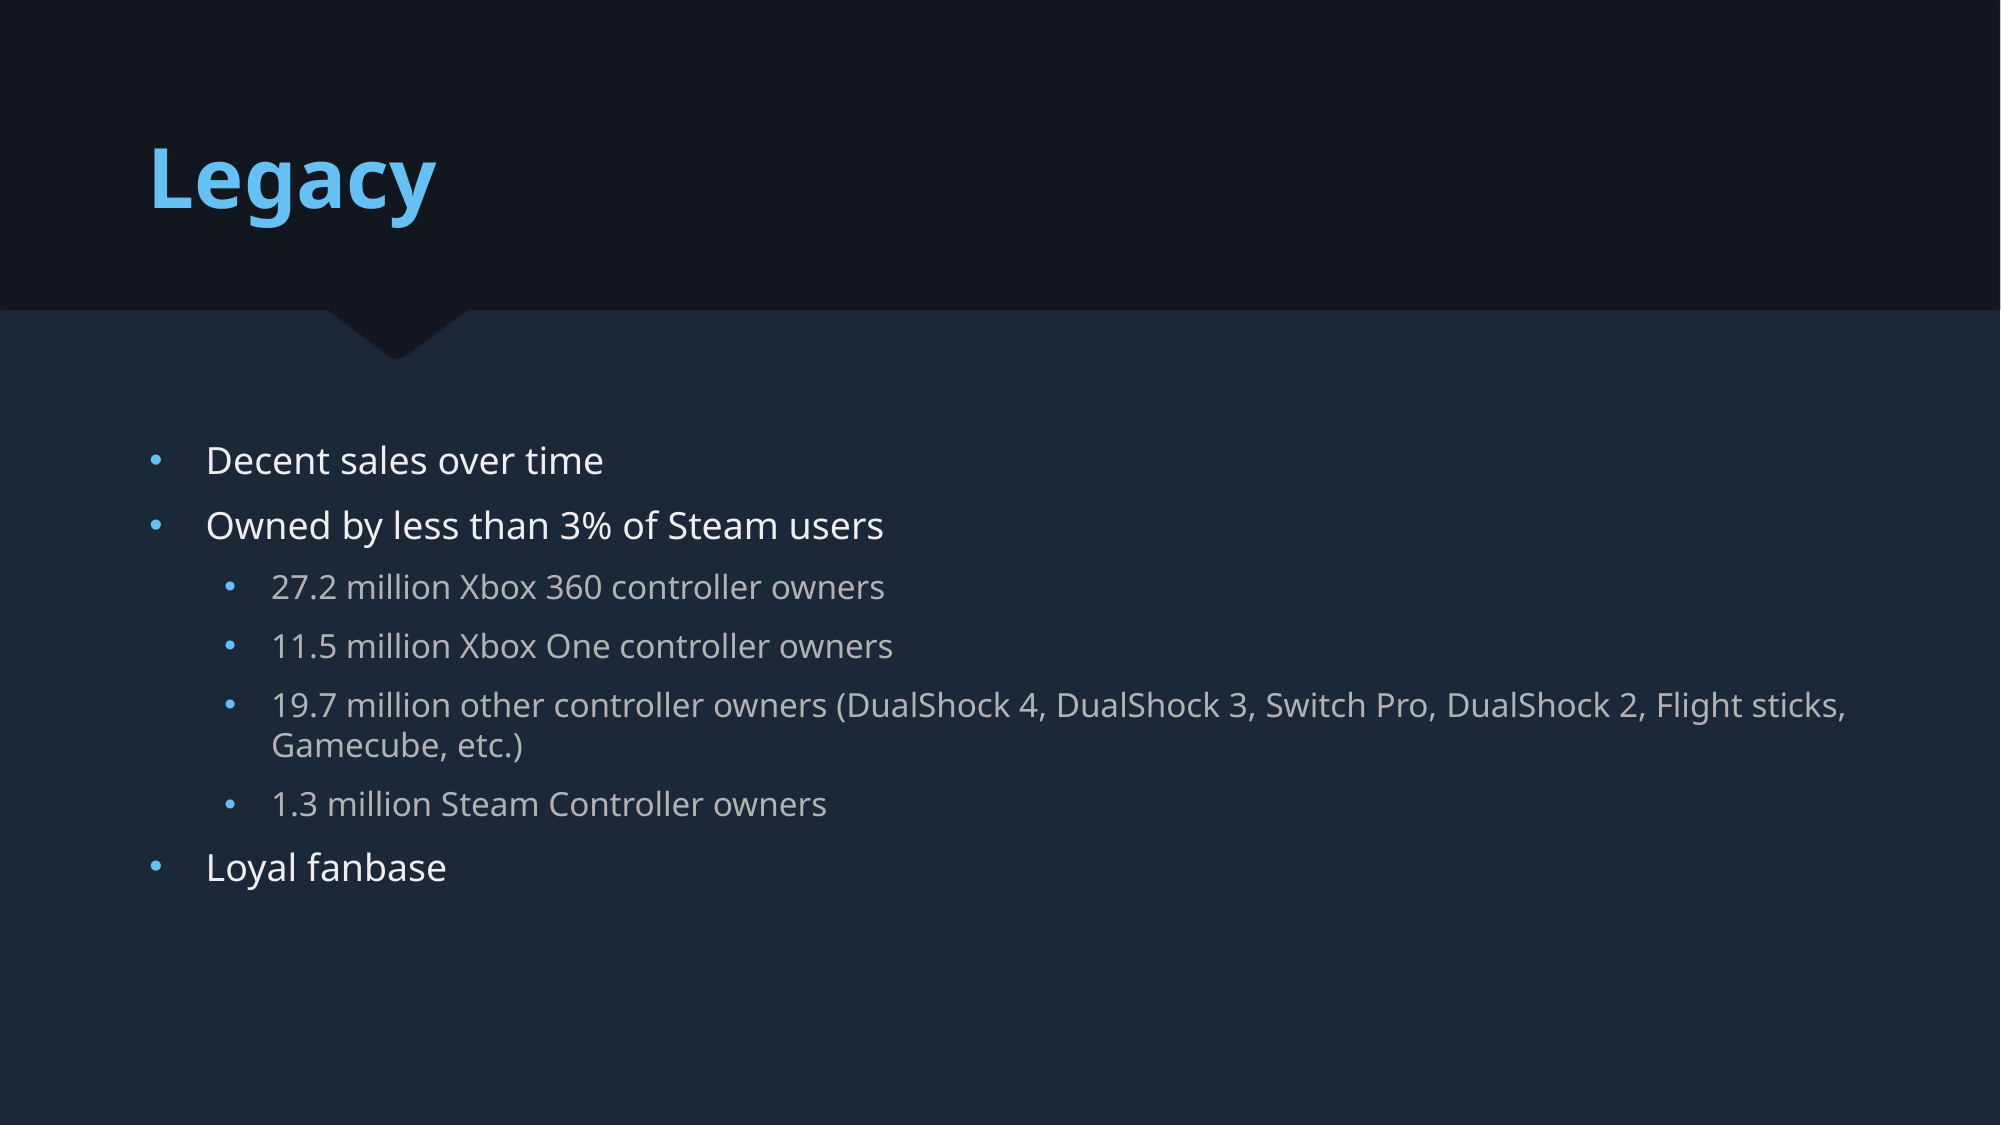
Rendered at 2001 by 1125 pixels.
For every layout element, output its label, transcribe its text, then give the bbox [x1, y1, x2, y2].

list Decent sales over time Owned by less than 3% of Steam users 27.2 million Xbox 360 controller owners 11.5 million Xbox One controller owners 19.7 million other controller owners (DualShock 4, DualShock 3, Switch Pro, DualShock 2, Flight sticks, Gamecube, etc.) 1.3 million Steam Controller owners Loyal fanbase [134, 364, 1866, 962]
title Legacy [132, 73, 1868, 233]
